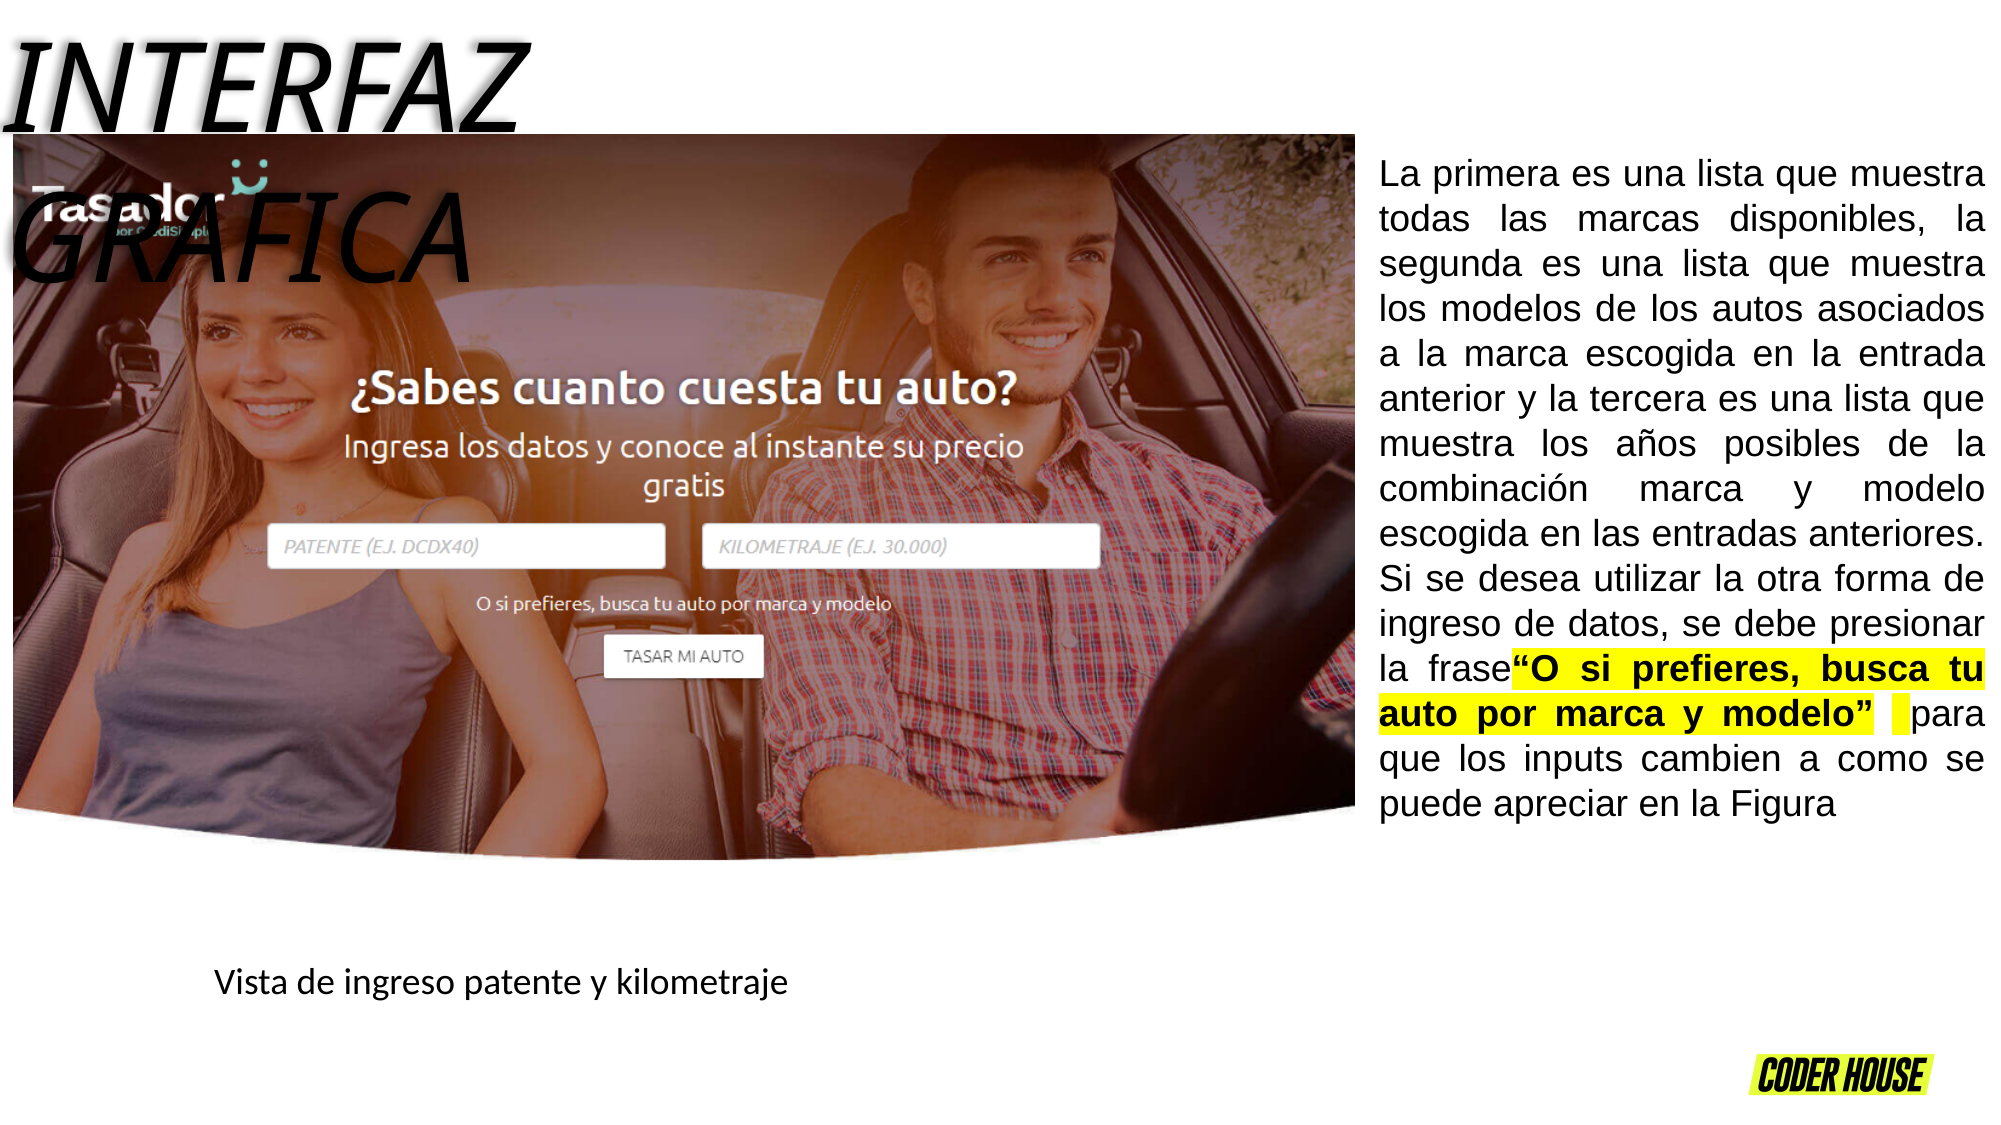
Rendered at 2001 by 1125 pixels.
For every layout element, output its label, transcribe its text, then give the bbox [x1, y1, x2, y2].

text_box INTERFAZ GRAFICA [0, 0, 864, 315]
picture [1744, 1047, 1939, 1102]
text_box Vista de ingreso patente y kilometraje [199, 968, 805, 1010]
text_box La primera es una lista que muestra todas las marcas disponibles, la segunda es una lista que muestra los modelos de los autos asociados a la marca escogida en la entrada anterior y la tercera es una lista que muestra los años posibles de la combinación marca y modelo escogida en las entradas anteriores. Si se desea utilizar la otra forma de ingreso de datos, se debe presionar la frase“O si prefieres, busca tu auto por marca y modelo” para que los inputs cambien a como se puede apreciar en la Figura [1364, 141, 2000, 832]
picture [13, 134, 1355, 968]
